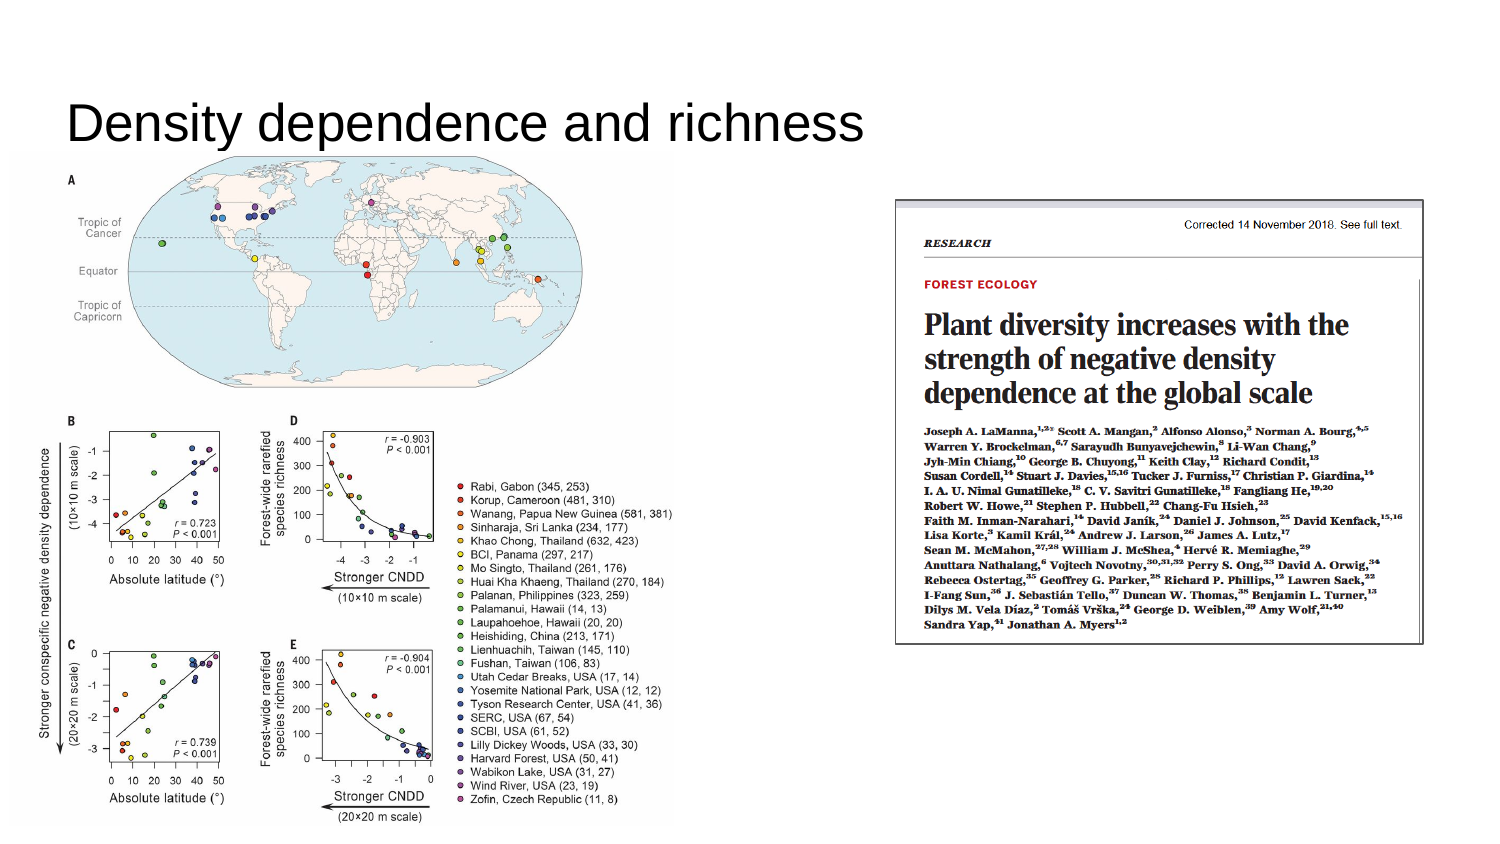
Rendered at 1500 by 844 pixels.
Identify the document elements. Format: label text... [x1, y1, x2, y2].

title Density dependence and richness [51, 72, 1449, 167]
picture [895, 200, 1423, 644]
picture [9, 151, 674, 826]
